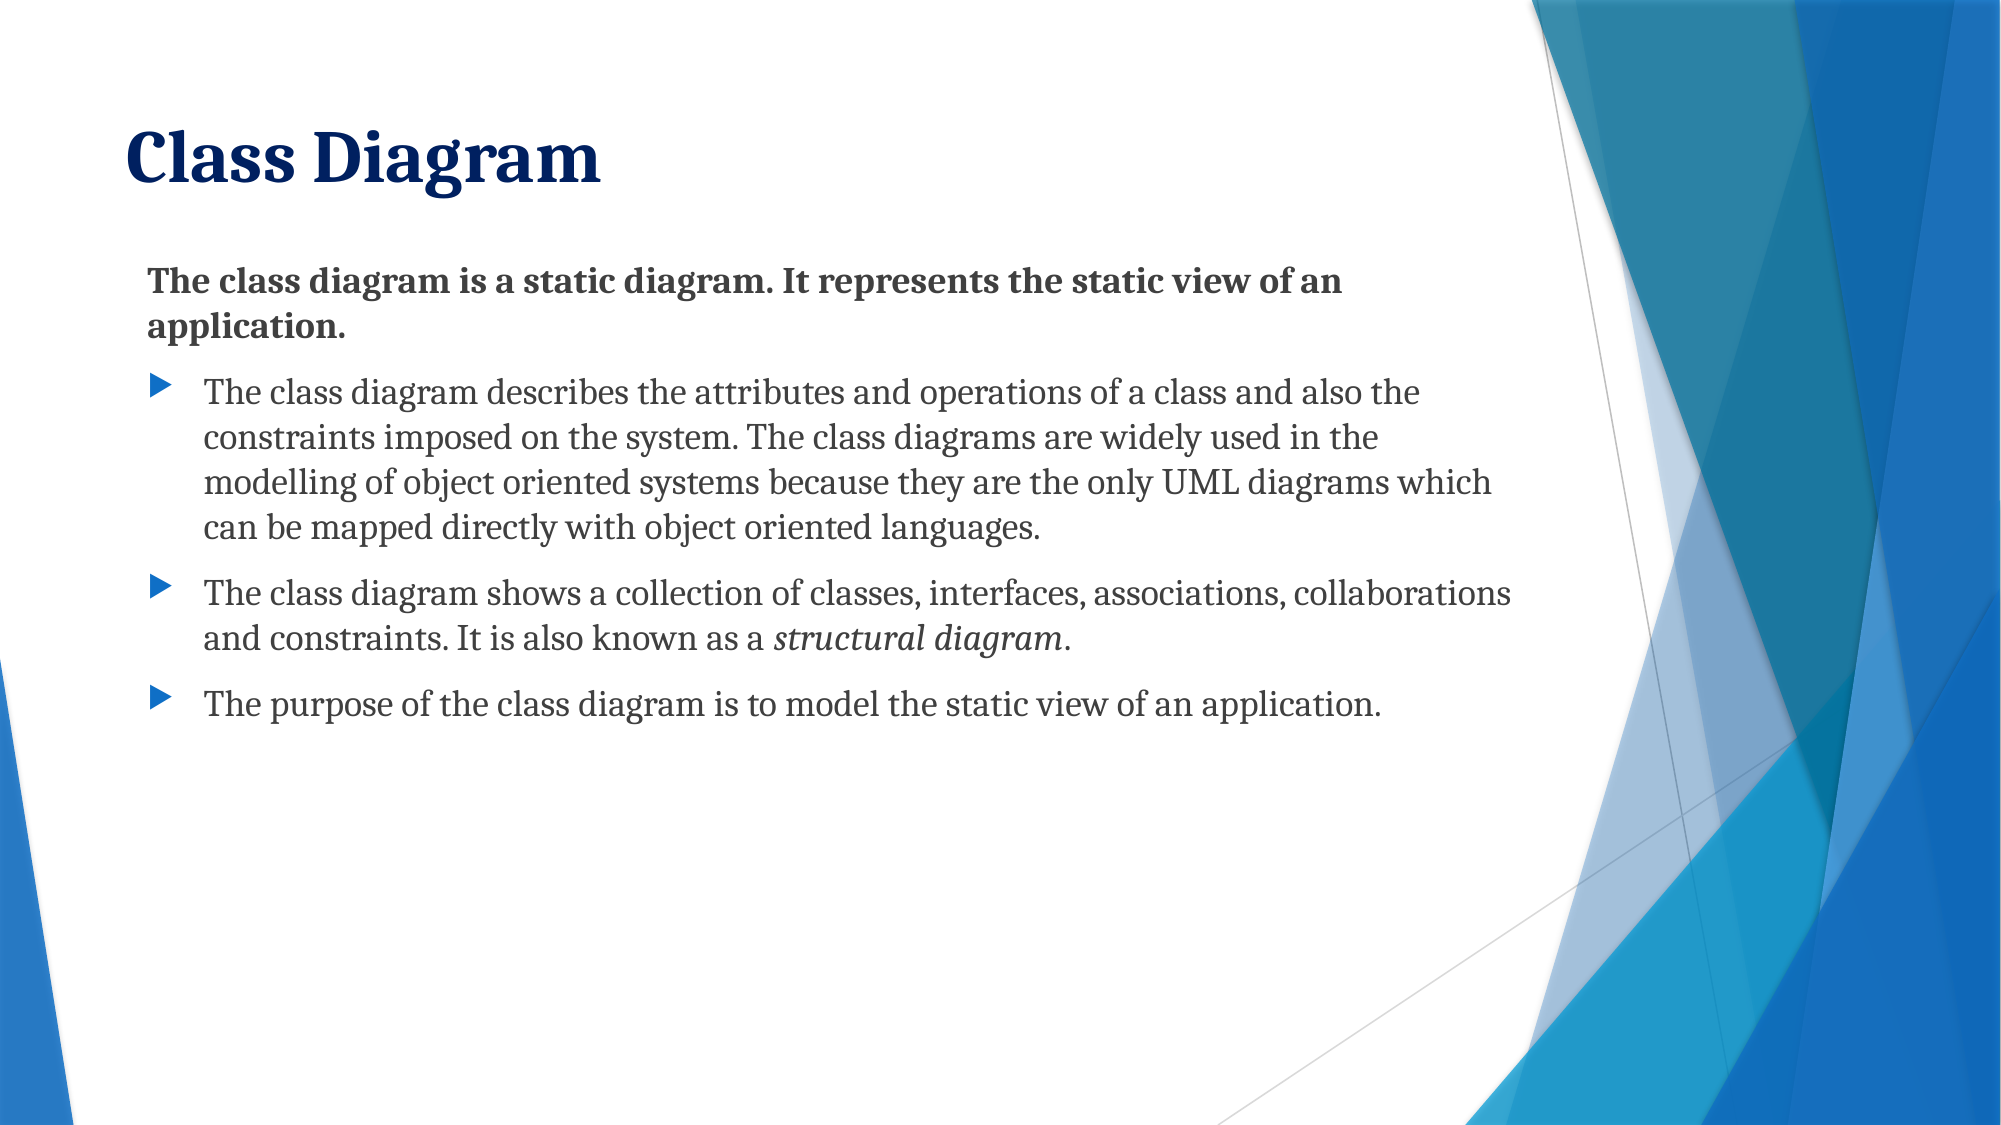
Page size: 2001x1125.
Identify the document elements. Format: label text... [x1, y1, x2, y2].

title Class Diagram [111, 99, 1522, 317]
list The class diagram is a static diagram. It represents the static view of an application. The class diagram describes the attributes and operations of a class and also the constraints imposed on the system. The class diagrams are widely used in the modelling of object oriented systems because they are the only UML diagrams which can be mapped directly with object oriented languages. The class diagram shows a collection of classes, interfaces, associations, collaborations and constraints. It is also known as a structural diagram. The purpose of the class diagram is to model the static view of an application. [132, 248, 1543, 886]
